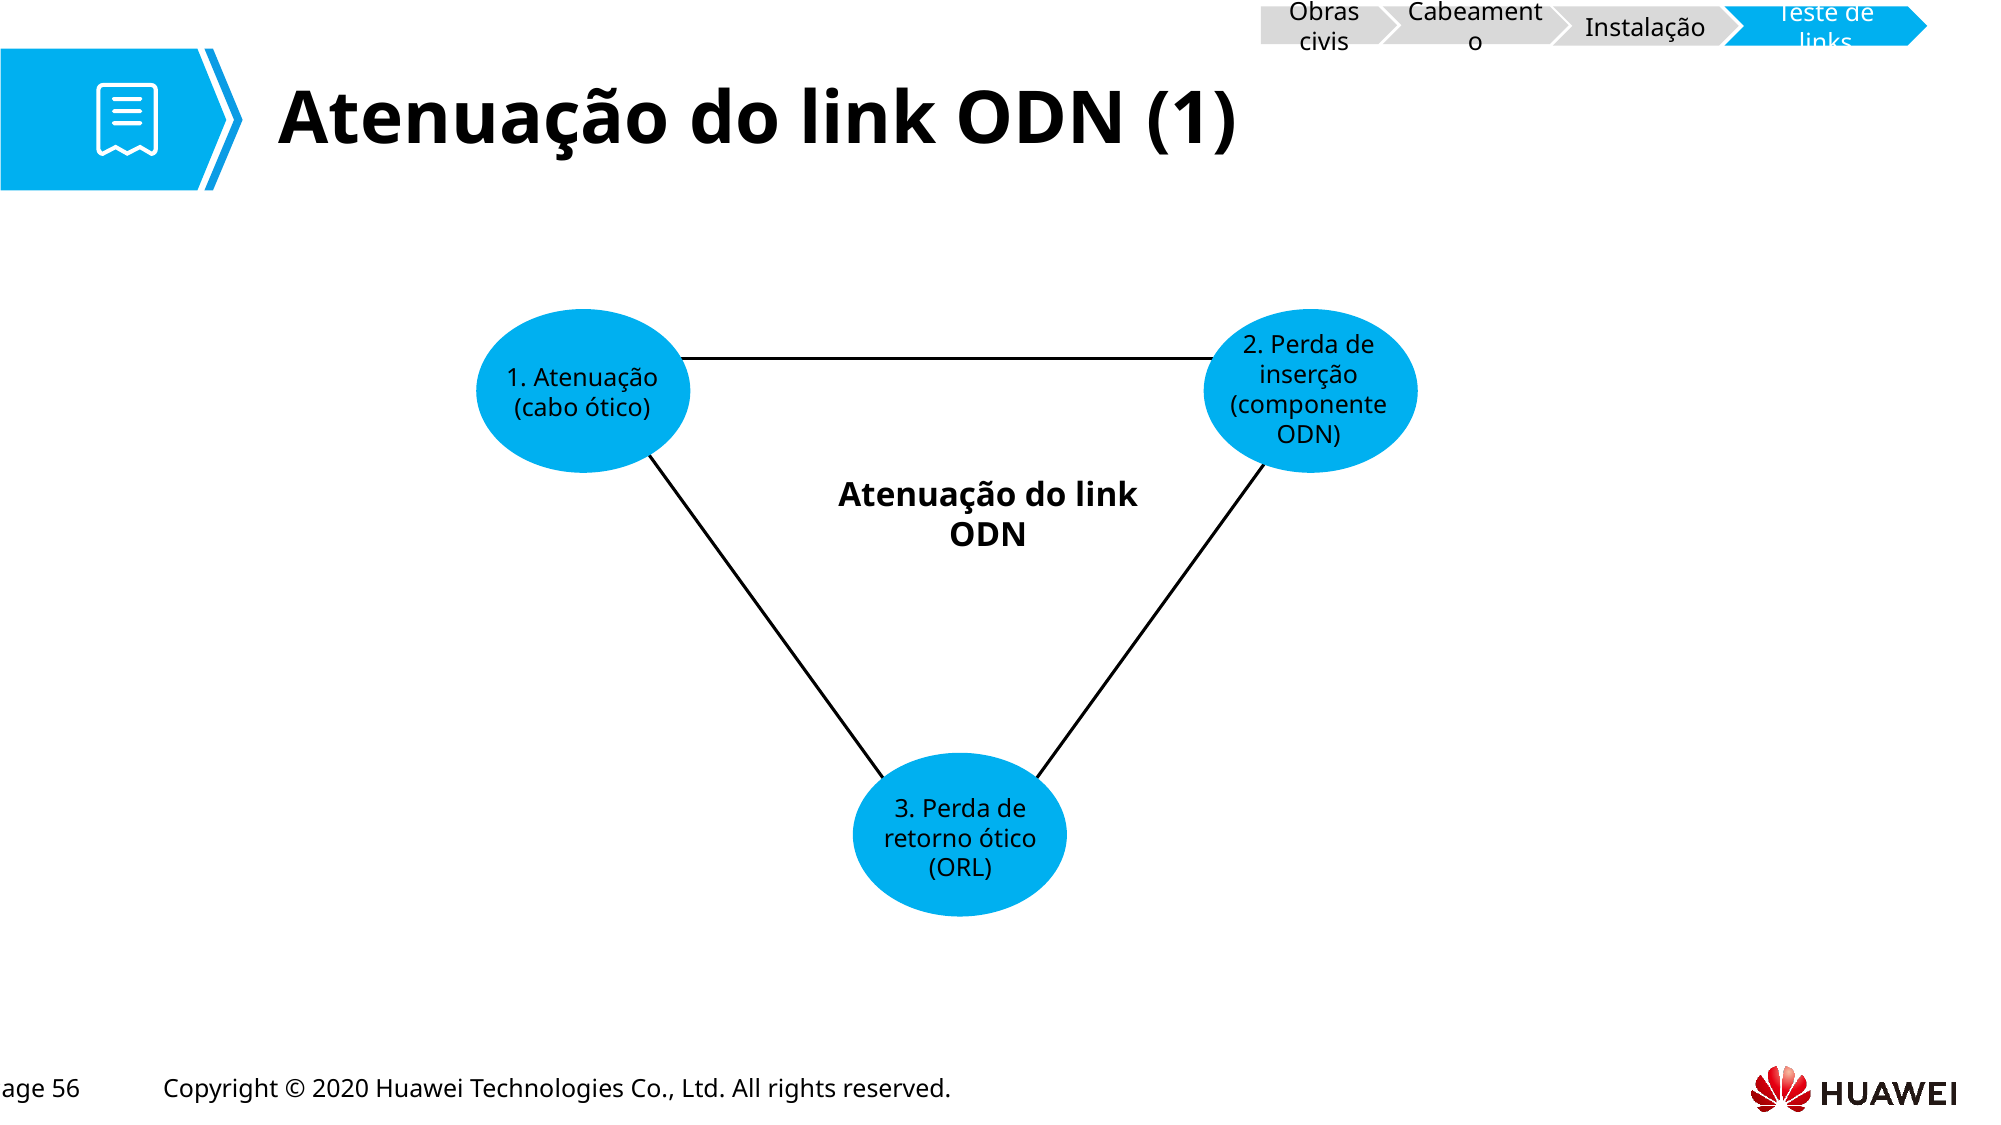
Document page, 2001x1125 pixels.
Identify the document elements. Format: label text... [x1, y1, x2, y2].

text_box Instalação [1552, 6, 1739, 46]
text_box 1. Atenuação (cabo ótico) [483, 270, 681, 513]
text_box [556, 358, 1364, 885]
text_box Cabeamento [1382, 6, 1569, 45]
title Atenuação do link ODN (1) [261, 67, 1875, 173]
text_box 2. Perda de inserção (componente ODN) [1210, 244, 1408, 533]
text_box [476, 362, 483, 420]
text_box Teste de links [1724, 6, 1928, 46]
text_box [1408, 356, 1418, 425]
text_box 3. Perda de retorno ótico (ORL) [861, 885, 1059, 936]
picture [1751, 1066, 1956, 1112]
text_box Obras civis [1260, 6, 1398, 45]
